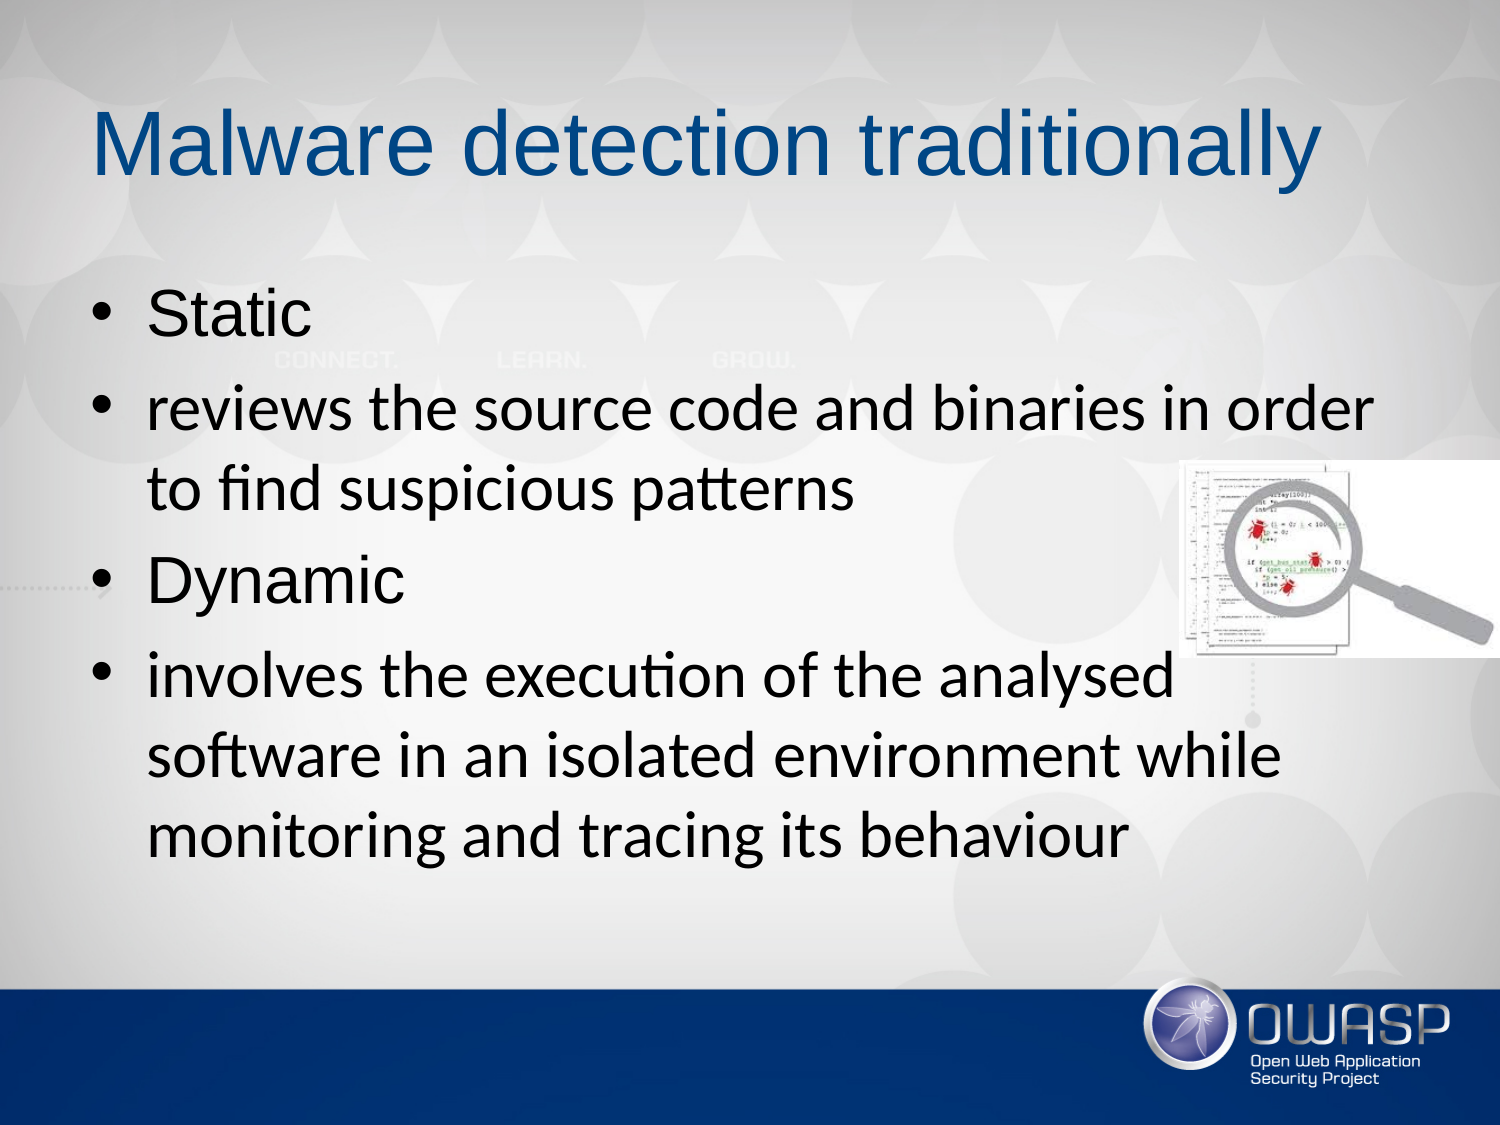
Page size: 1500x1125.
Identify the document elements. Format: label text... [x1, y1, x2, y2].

list Static reviews the source code and binaries in order to find suspicious patterns Dynamic involves the execution of the analysed software in an isolated environment while monitoring and tracing its behaviour [75, 262, 1425, 940]
picture [0, 0, 1500, 1125]
title Malware detection traditionally [75, 45, 1425, 233]
